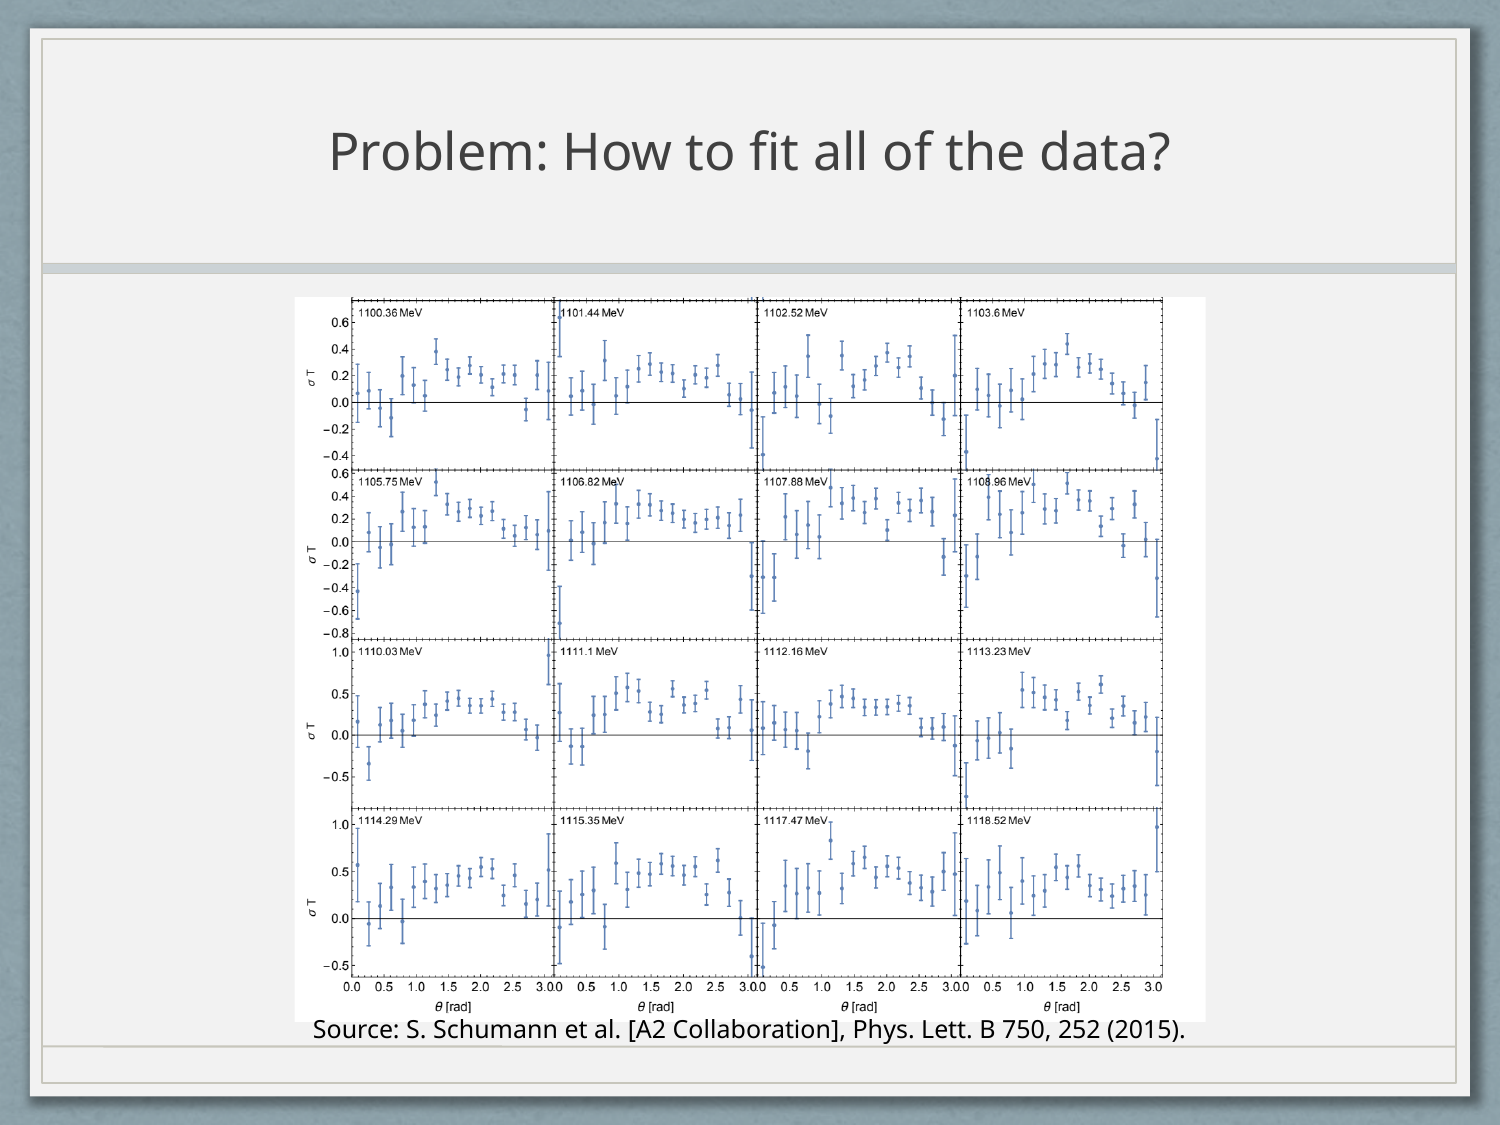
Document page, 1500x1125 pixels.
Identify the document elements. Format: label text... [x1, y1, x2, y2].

text_box Source: S. Schumann et al. [A2 Collaboration], Phys. Lett. B 750, 252 (2015). [298, 1036, 1203, 1111]
title Problem: How to fit all of the data? [147, 40, 1353, 260]
picture [293, 296, 1207, 1023]
